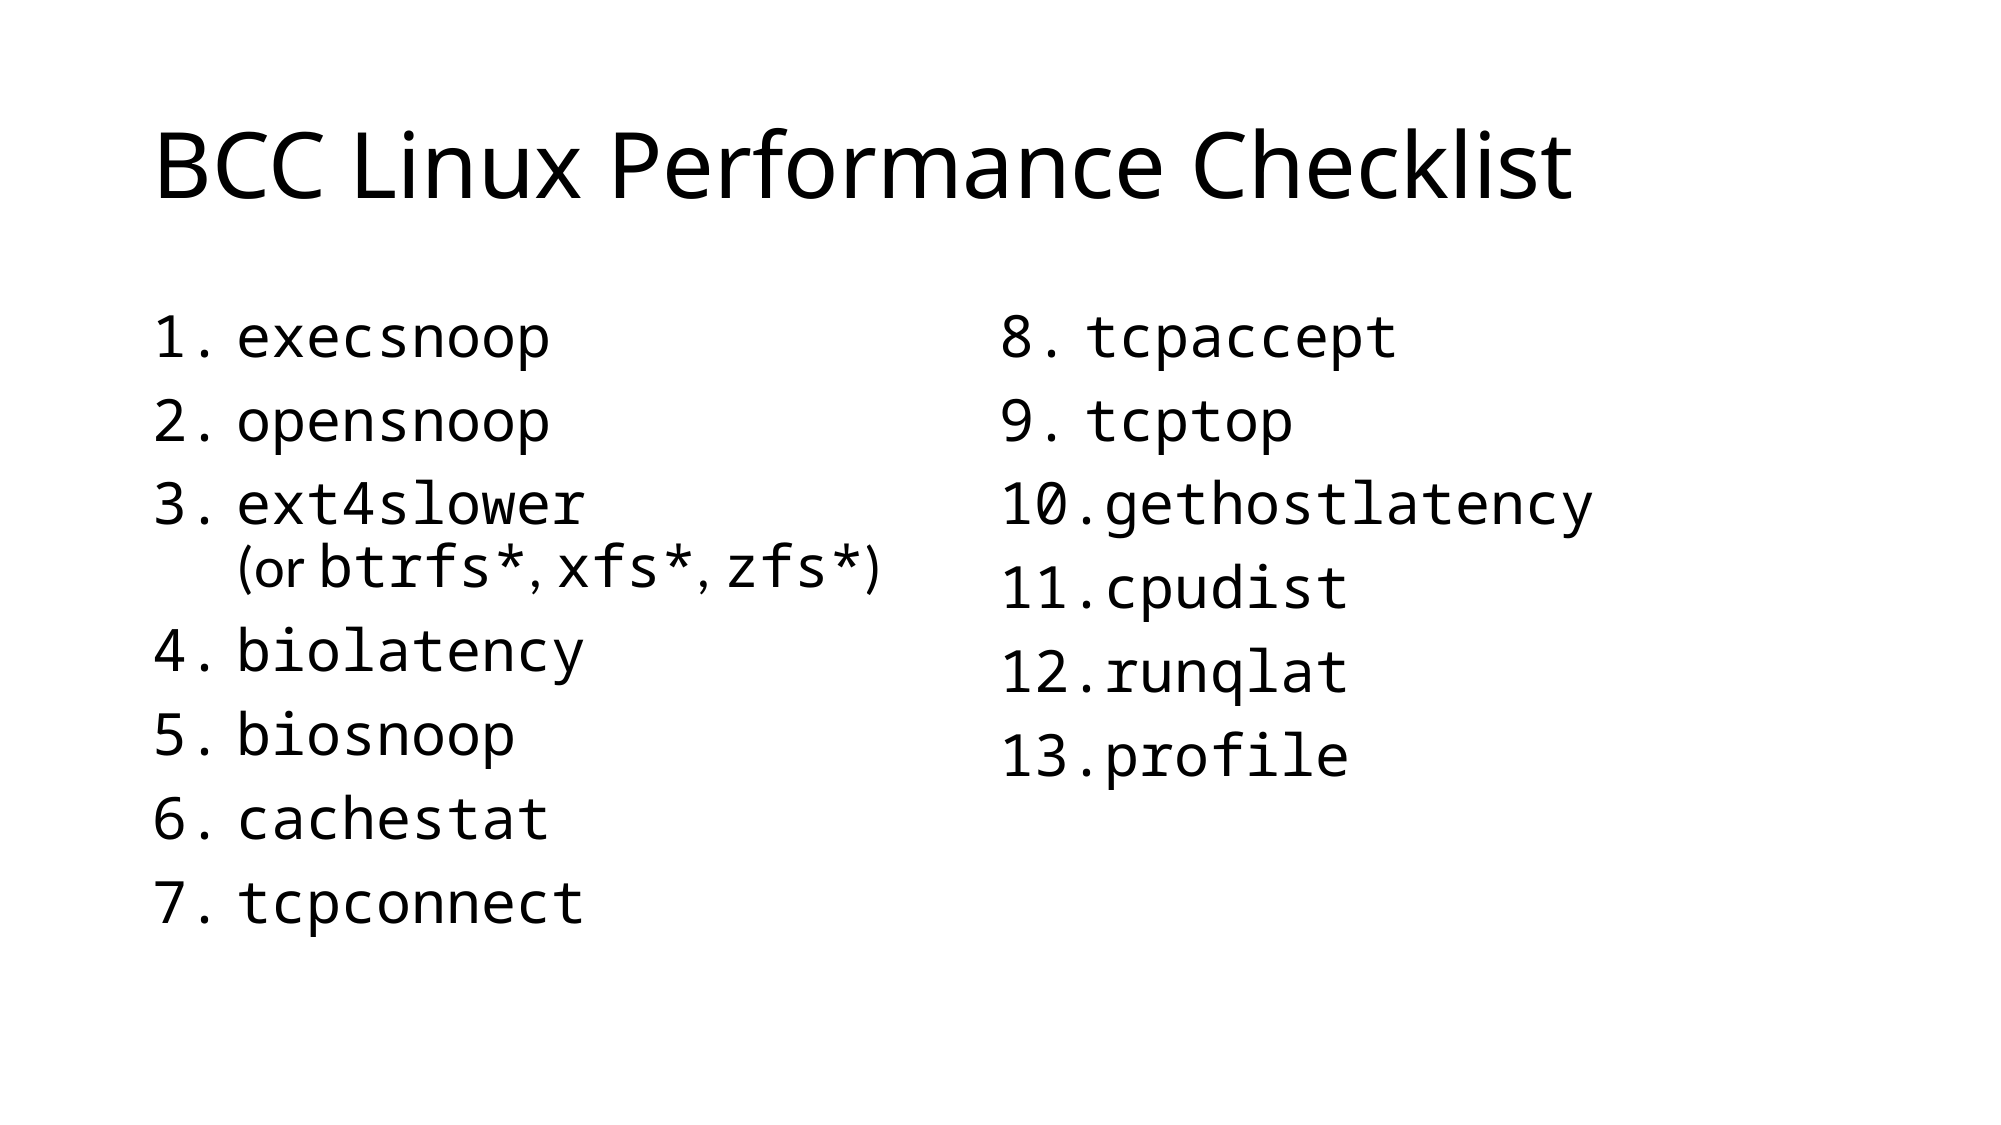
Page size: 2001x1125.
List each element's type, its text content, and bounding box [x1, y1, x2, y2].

list execsnoop opensnoop ext4slower (or btrfs*, xfs*, zfs*) biolatency biosnoop cachestat tcpconnect tcpaccept tcptop gethostlatency cpudist runqlat profile [137, 299, 1863, 1014]
title BCC Linux Performance Checklist [137, 59, 1863, 278]
